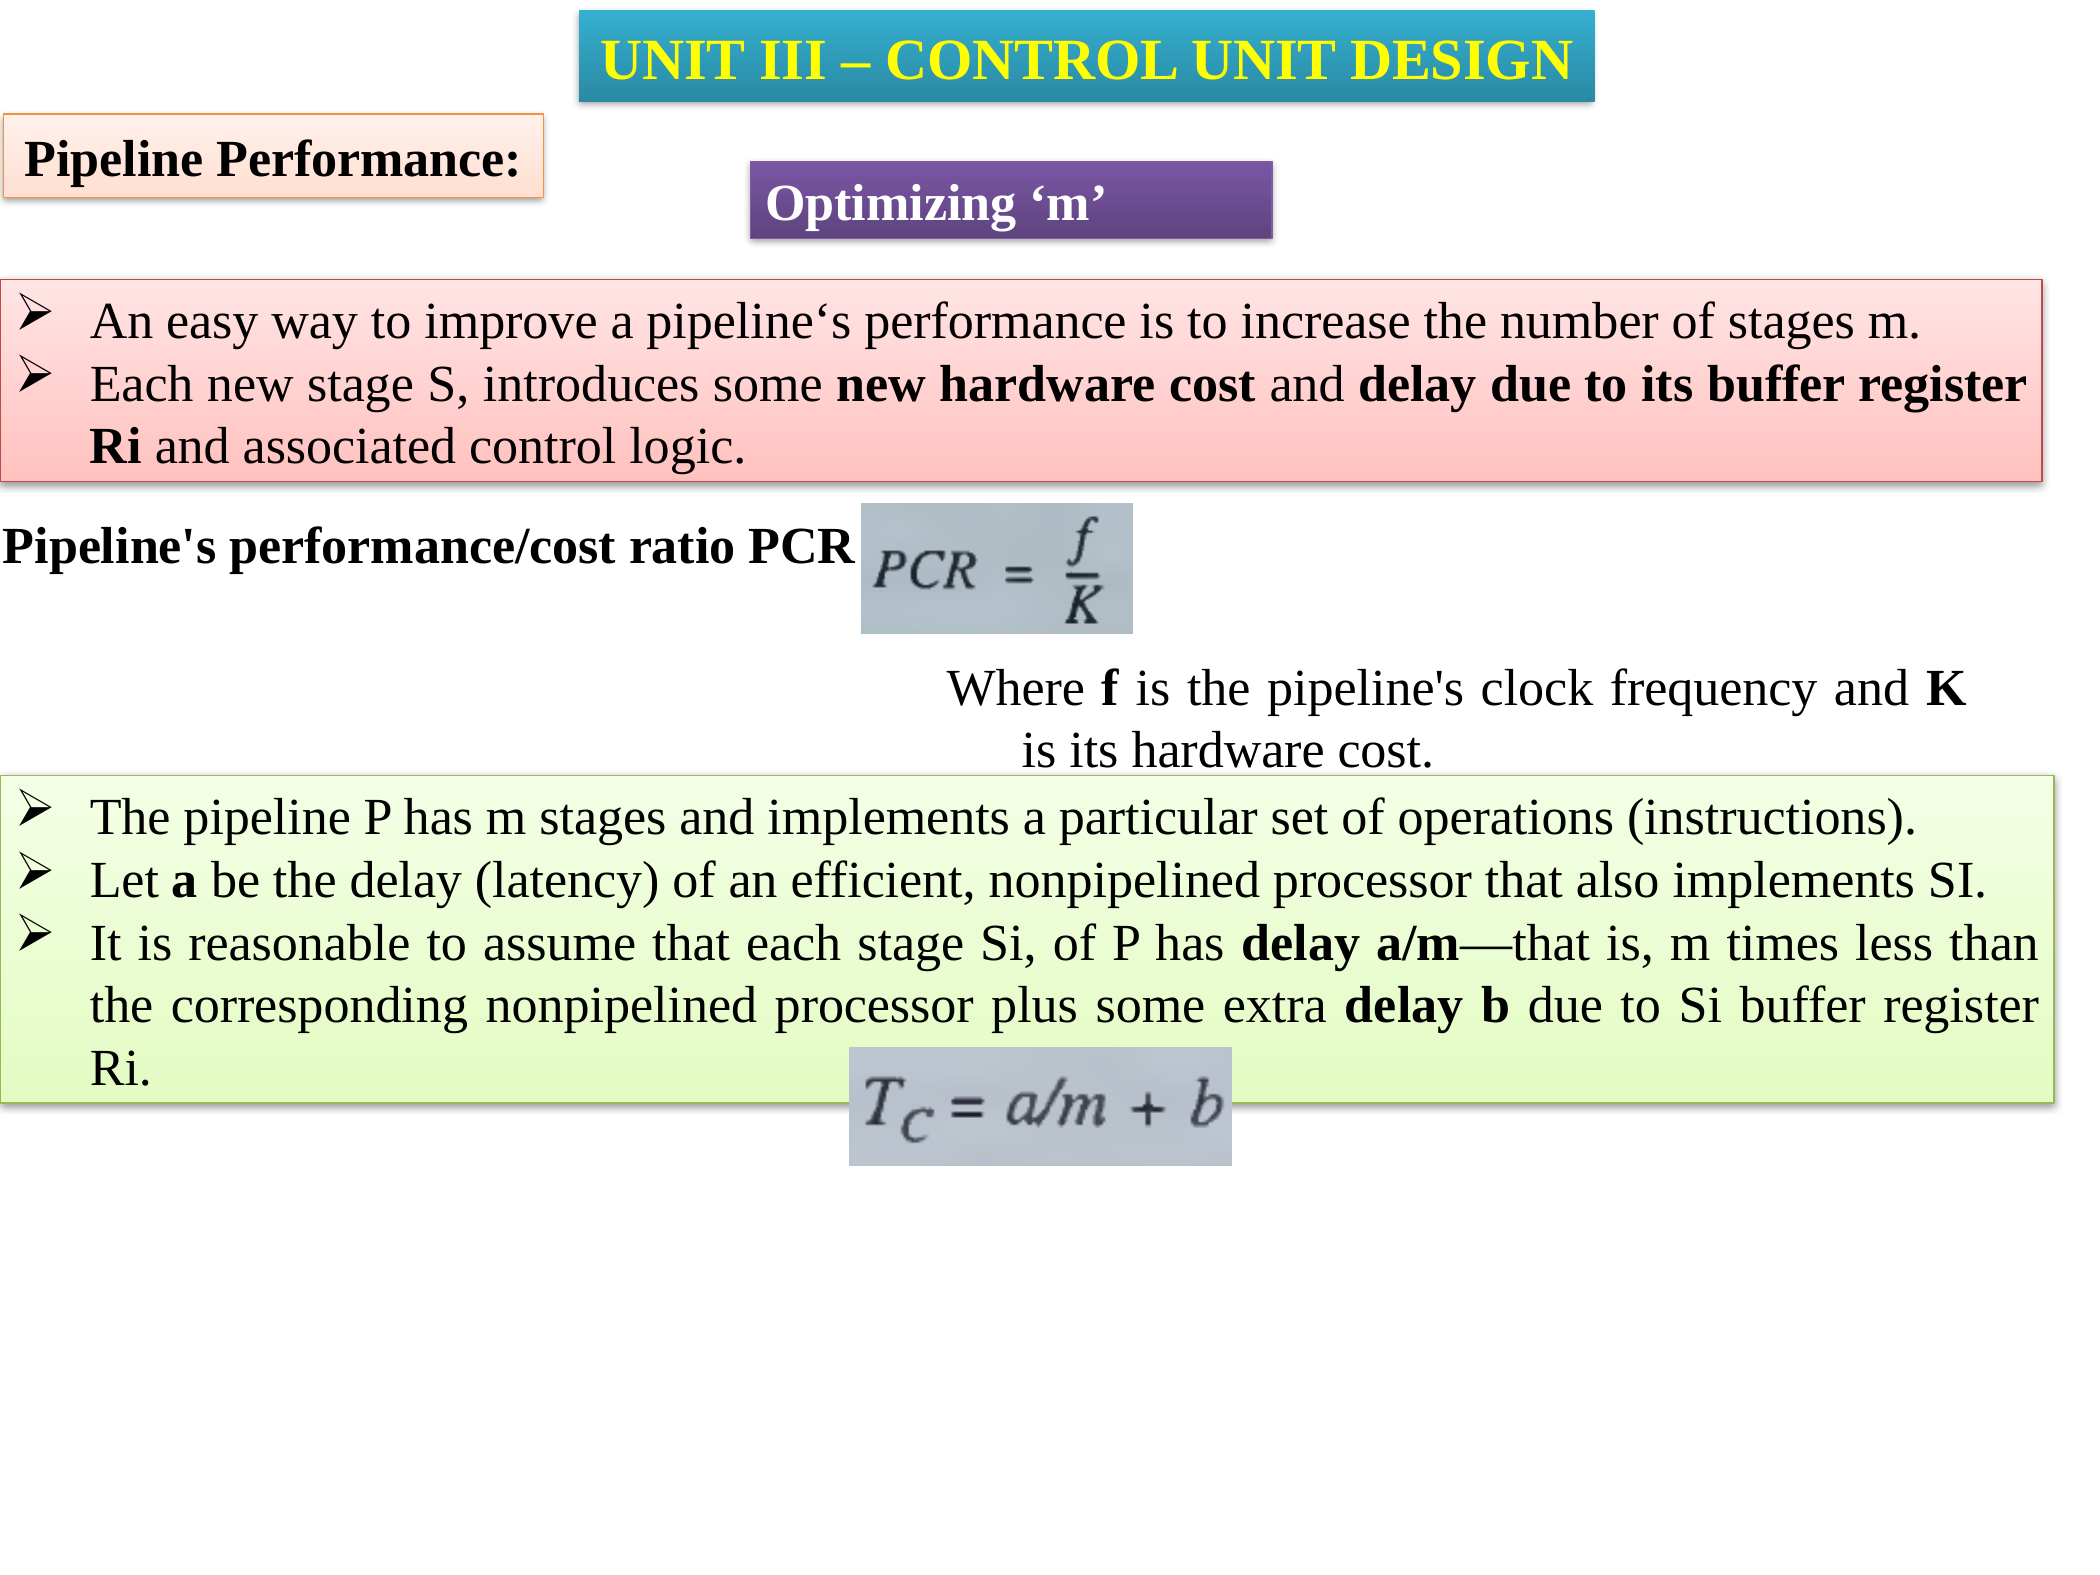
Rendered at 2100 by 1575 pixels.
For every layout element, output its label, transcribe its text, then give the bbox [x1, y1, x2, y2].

text_box The pipeline P has m stages and implements a particular set of operations (instructions). Let a be the delay (latency) of an efficient, nonpipelined processor that also implements SI. It is reasonable to assume that each stage Si, of P has delay a/m—that is, m times less than the corresponding nonpipelined processor plus some extra delay b due to Si buffer register Ri. [0, 775, 2055, 1104]
picture [848, 1047, 1232, 1166]
text_box Where f is the pipeline's clock frequency and K is its hardware cost. [931, 646, 1982, 772]
text_box UNIT III – CONTROL UNIT DESIGN [579, 10, 1595, 102]
text_box An easy way to improve a pipeline‘s performance is to increase the number of stages m. Each new stage S, introduces some new hardware cost and delay due to its buffer register Ri and associated control logic. [0, 279, 2043, 482]
text_box Pipeline's performance/cost ratio PCR [0, 503, 858, 582]
text_box Optimizing ‘m’ [750, 161, 1273, 239]
picture [860, 502, 1133, 635]
text_box Pipeline Performance: [3, 113, 544, 198]
